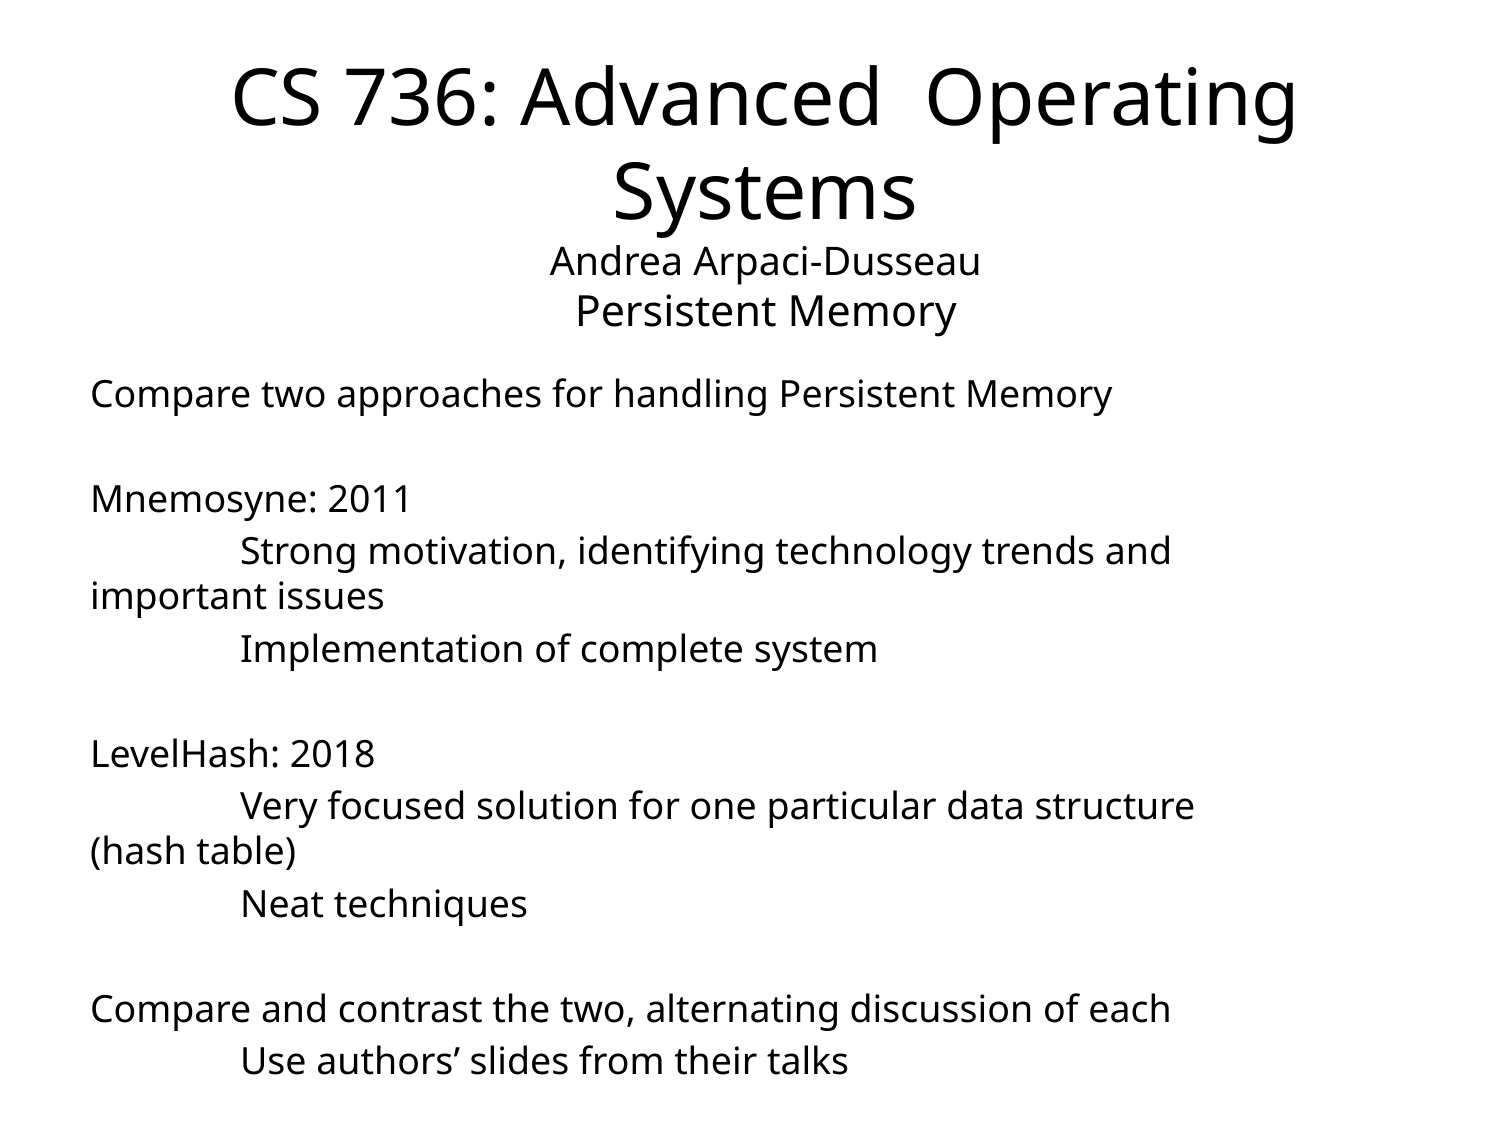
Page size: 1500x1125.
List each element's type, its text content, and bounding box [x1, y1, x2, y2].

title CS 736: Advanced Operating Systems Andrea Arpaci-Dusseau Persistent Memory [212, 37, 1320, 344]
subtitle Compare two approaches for handling Persistent Memory Mnemosyne: 2011 Strong motivation, identifying technology trends and important issues Implementation of complete system LevelHash: 2018 Very focused solution for one particular data structure (hash table) Neat techniques Compare and contrast the two, alternating discussion of each Use authors’ slides from their talks [75, 362, 1290, 1025]
